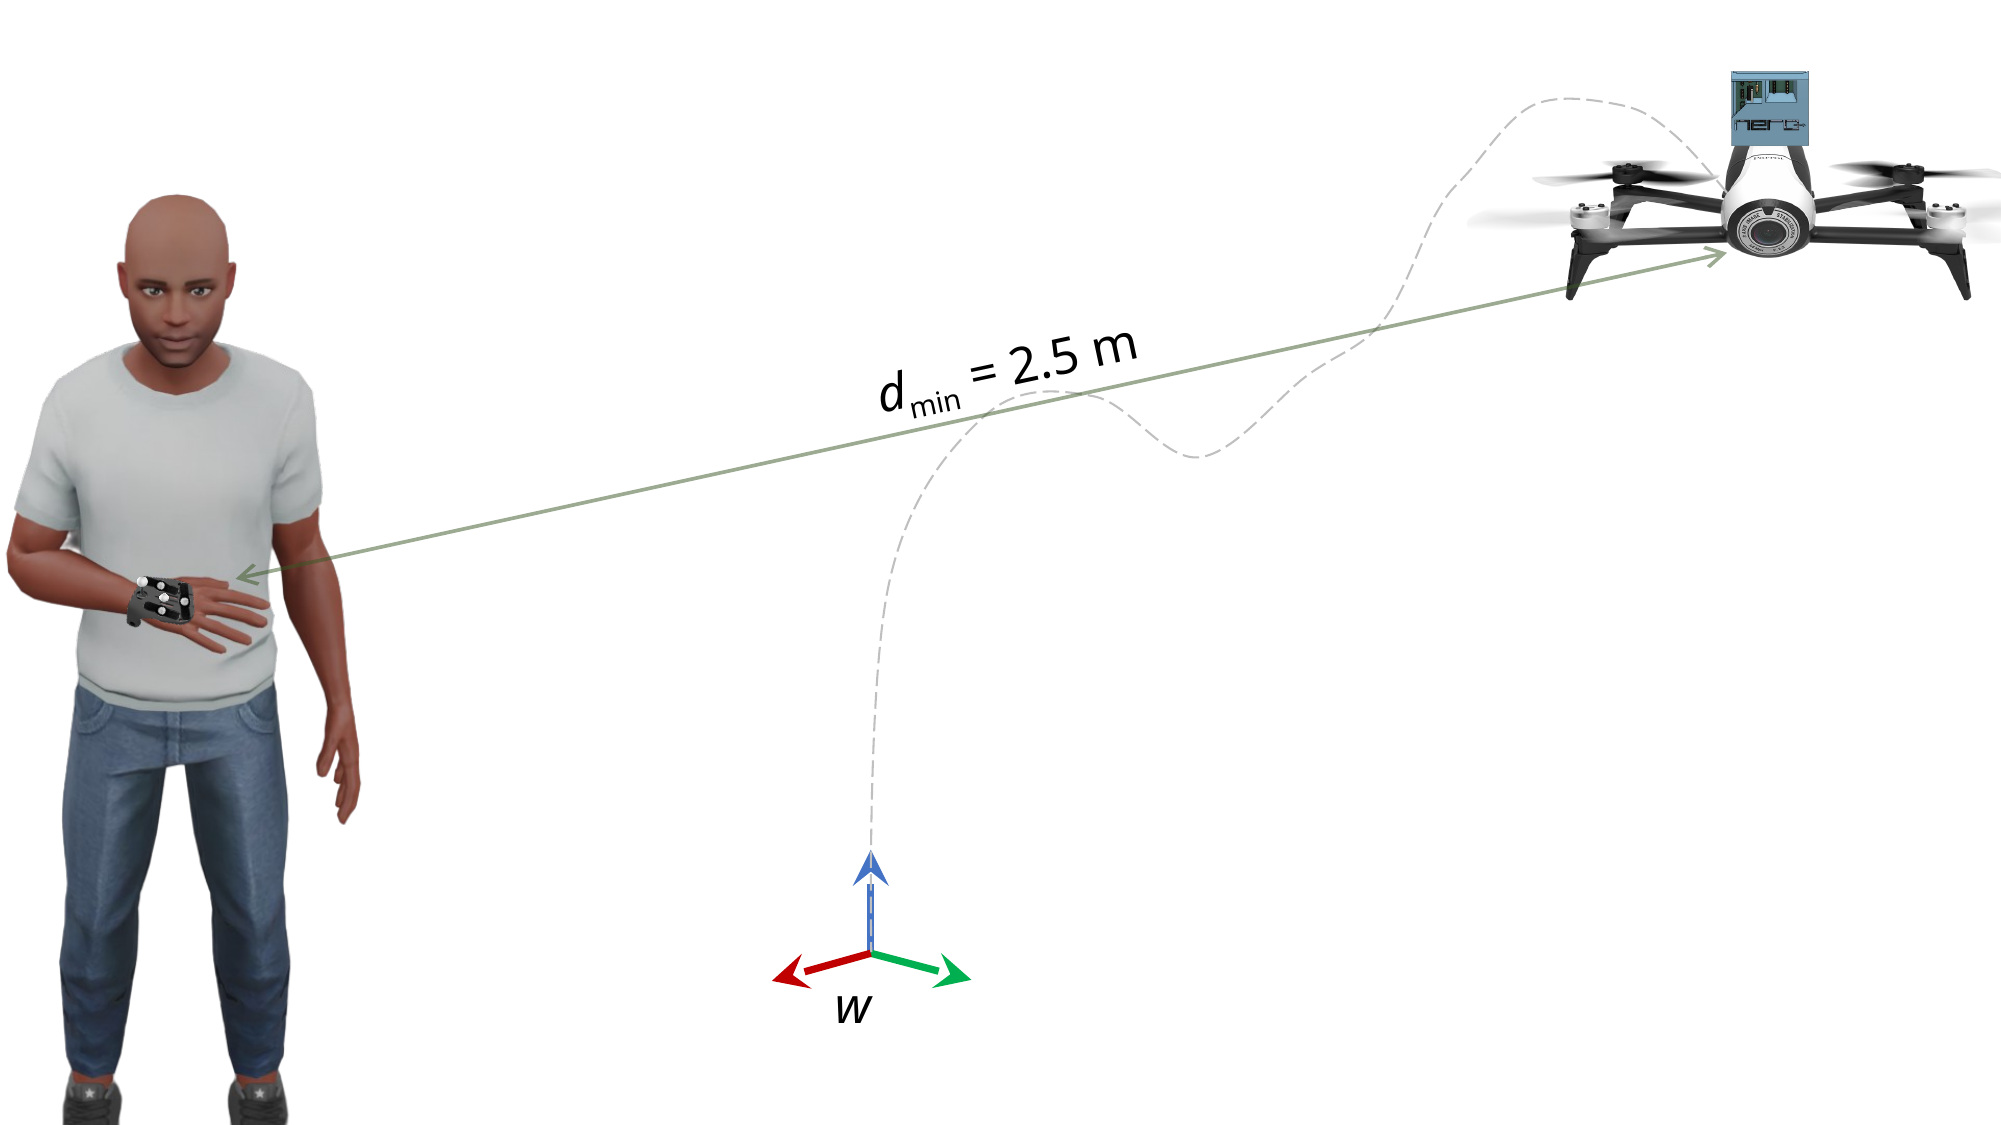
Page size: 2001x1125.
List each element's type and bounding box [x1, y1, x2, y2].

text_box [0, 187, 377, 1125]
text_box [771, 953, 871, 981]
text_box [1417, 191, 1449, 252]
text_box [871, 953, 972, 980]
picture [1449, 67, 2001, 324]
text_box [235, 252, 1728, 579]
text_box [1519, 97, 1647, 114]
text_box [870, 579, 1292, 953]
